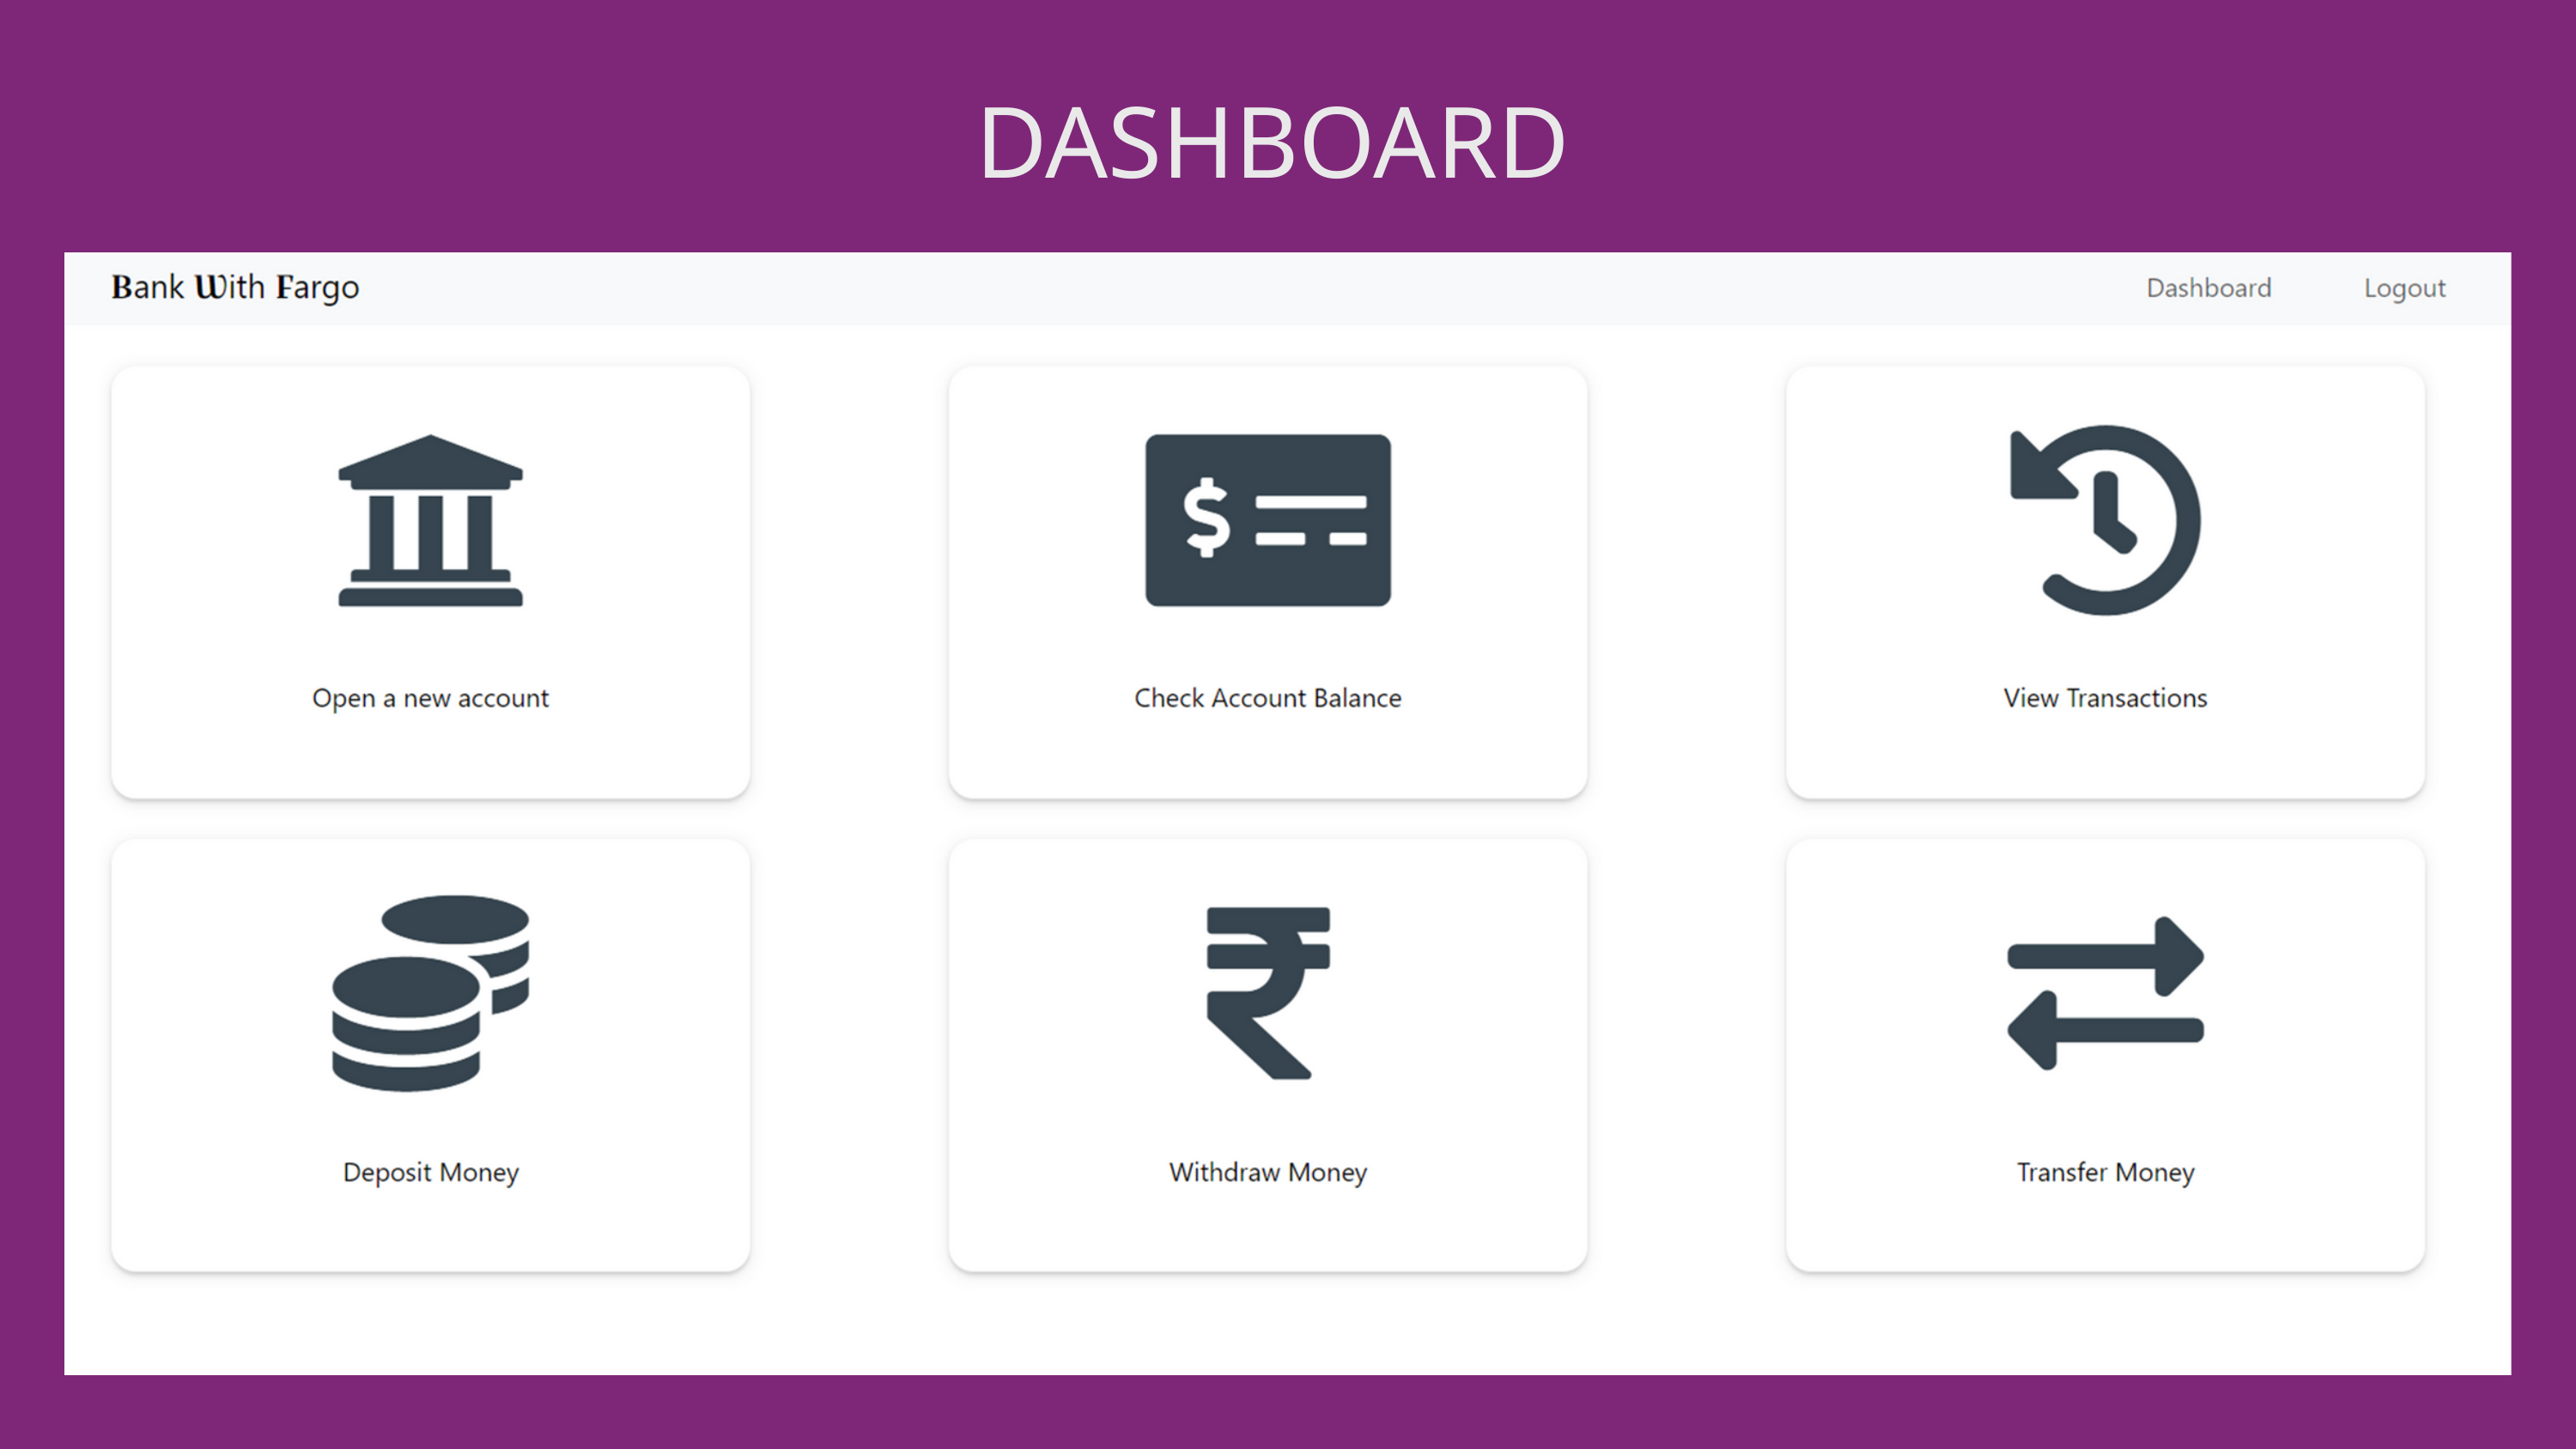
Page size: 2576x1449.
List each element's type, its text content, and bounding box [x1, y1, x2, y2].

text_box DASHBOARD [975, 95, 1601, 198]
text_box [64, 252, 2512, 1375]
